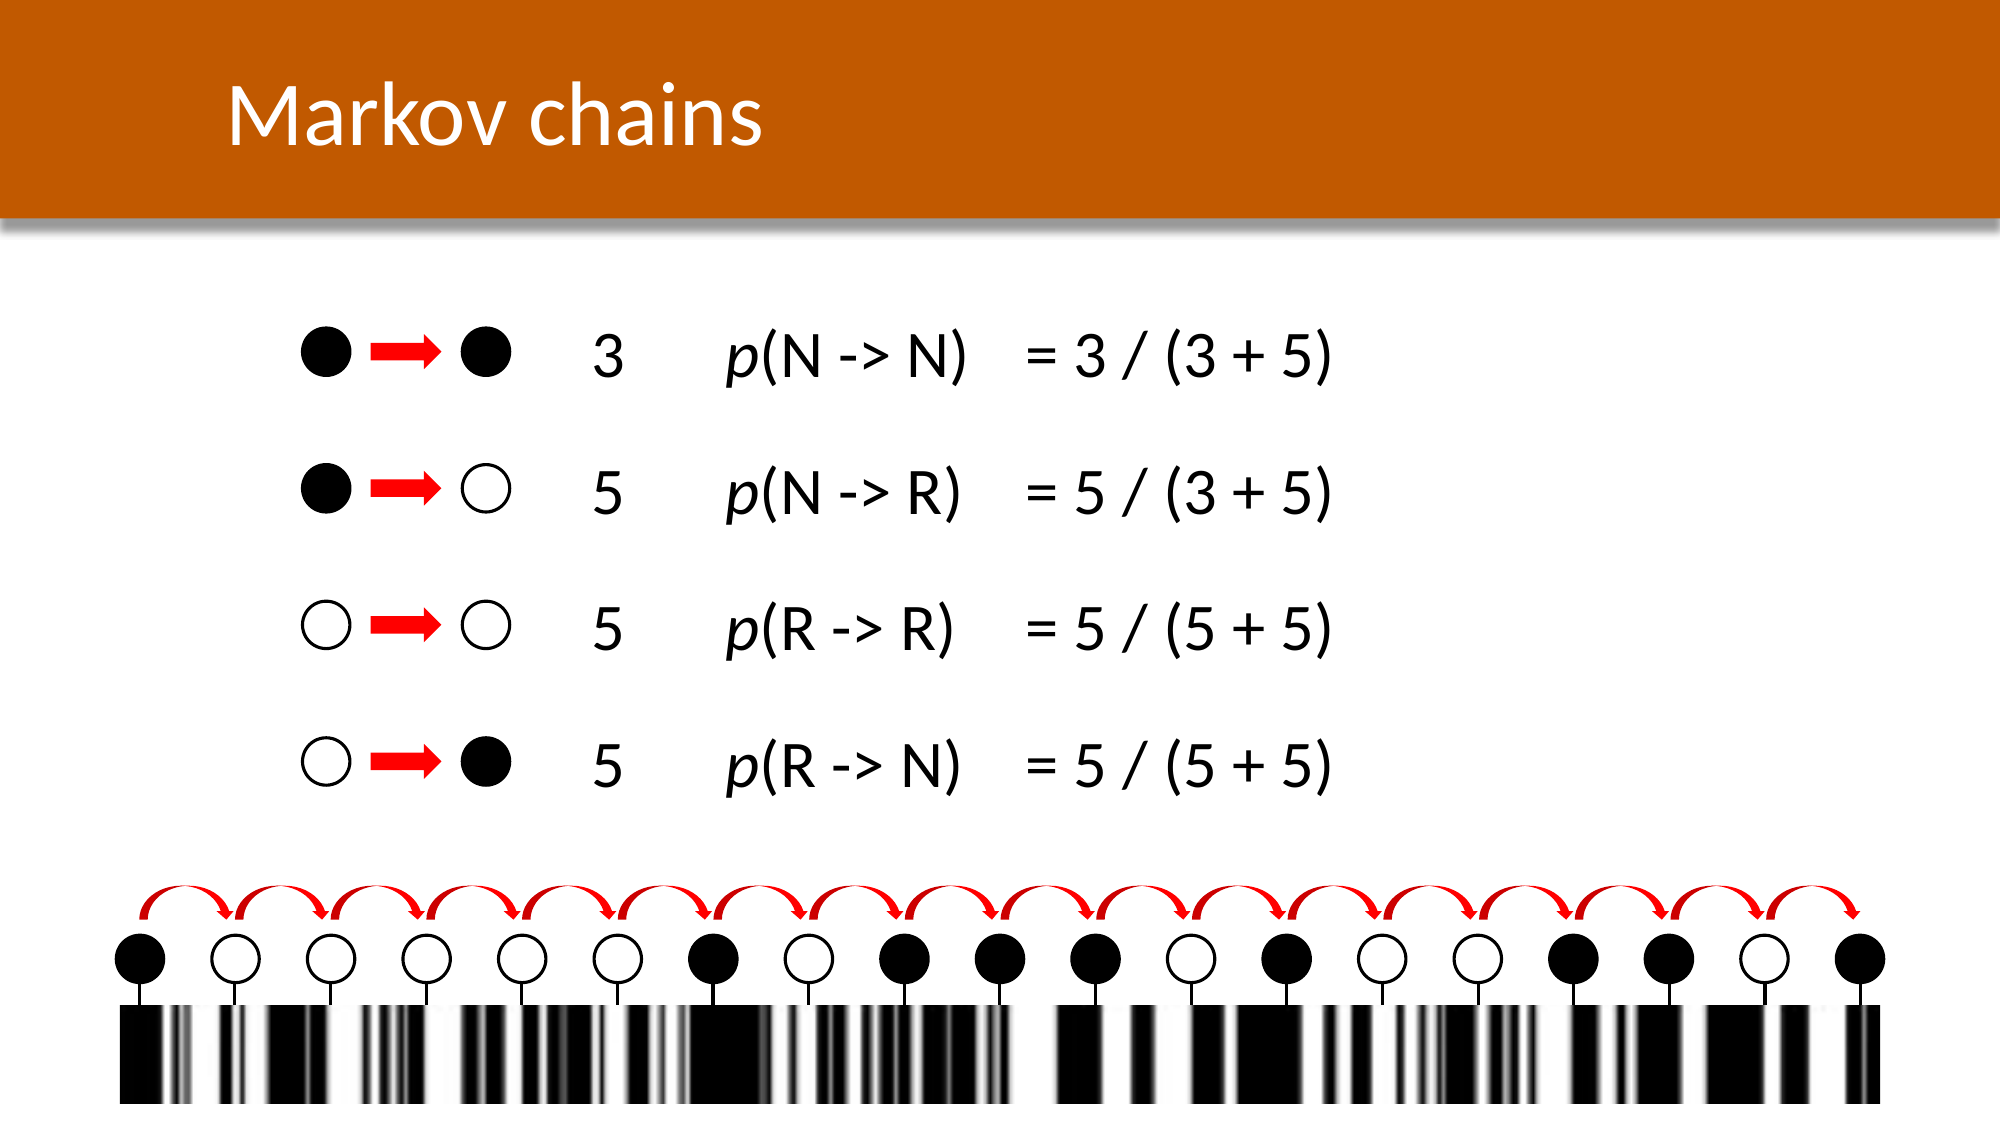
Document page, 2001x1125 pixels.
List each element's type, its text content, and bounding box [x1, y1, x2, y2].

text_box p(N -> N) = 3 / (3 + 5) [711, 303, 1491, 399]
text_box [301, 600, 351, 650]
text_box [369, 604, 443, 645]
text_box p(R -> N) = 5 / (5 + 5) [711, 713, 1491, 809]
text_box 3 [576, 303, 640, 399]
text_box [461, 463, 511, 514]
text_box Markov chains [210, 17, 2000, 201]
text_box p(N -> R) = 5 / (3 + 5) [711, 440, 1491, 535]
text_box [301, 463, 351, 514]
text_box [139, 885, 1862, 920]
text_box [461, 600, 511, 650]
text_box [0, 0, 2000, 219]
text_box 5 [576, 576, 640, 672]
text_box [369, 741, 443, 782]
text_box [369, 331, 443, 372]
text_box p(R -> R) = 5 / (5 + 5) [711, 576, 1491, 672]
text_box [116, 935, 1884, 1104]
text_box [369, 468, 443, 509]
text_box [301, 736, 351, 787]
text_box [461, 326, 511, 377]
text_box [301, 326, 351, 377]
text_box [461, 736, 511, 787]
text_box 5 [576, 440, 640, 535]
text_box 5 [576, 713, 640, 809]
